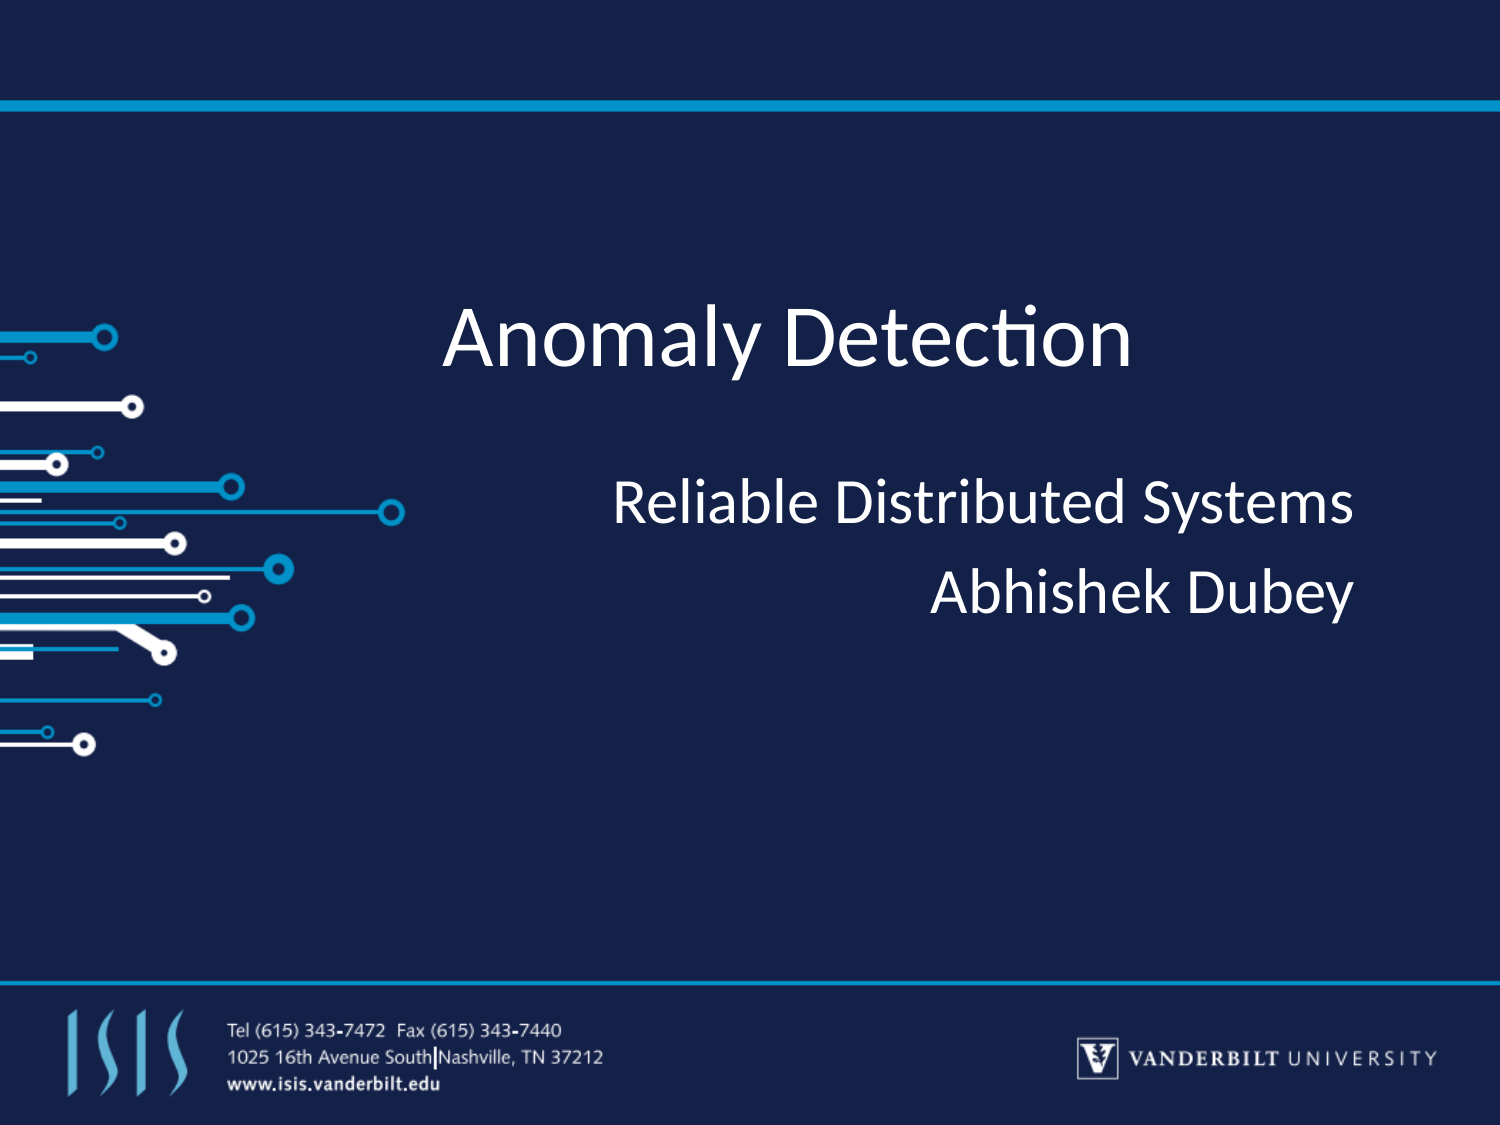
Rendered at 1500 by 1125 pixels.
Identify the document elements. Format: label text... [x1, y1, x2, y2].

subtitle Reliable Distributed Systems Abhishek Dubey [320, 451, 1371, 739]
title Anomaly Detection [207, 209, 1371, 452]
